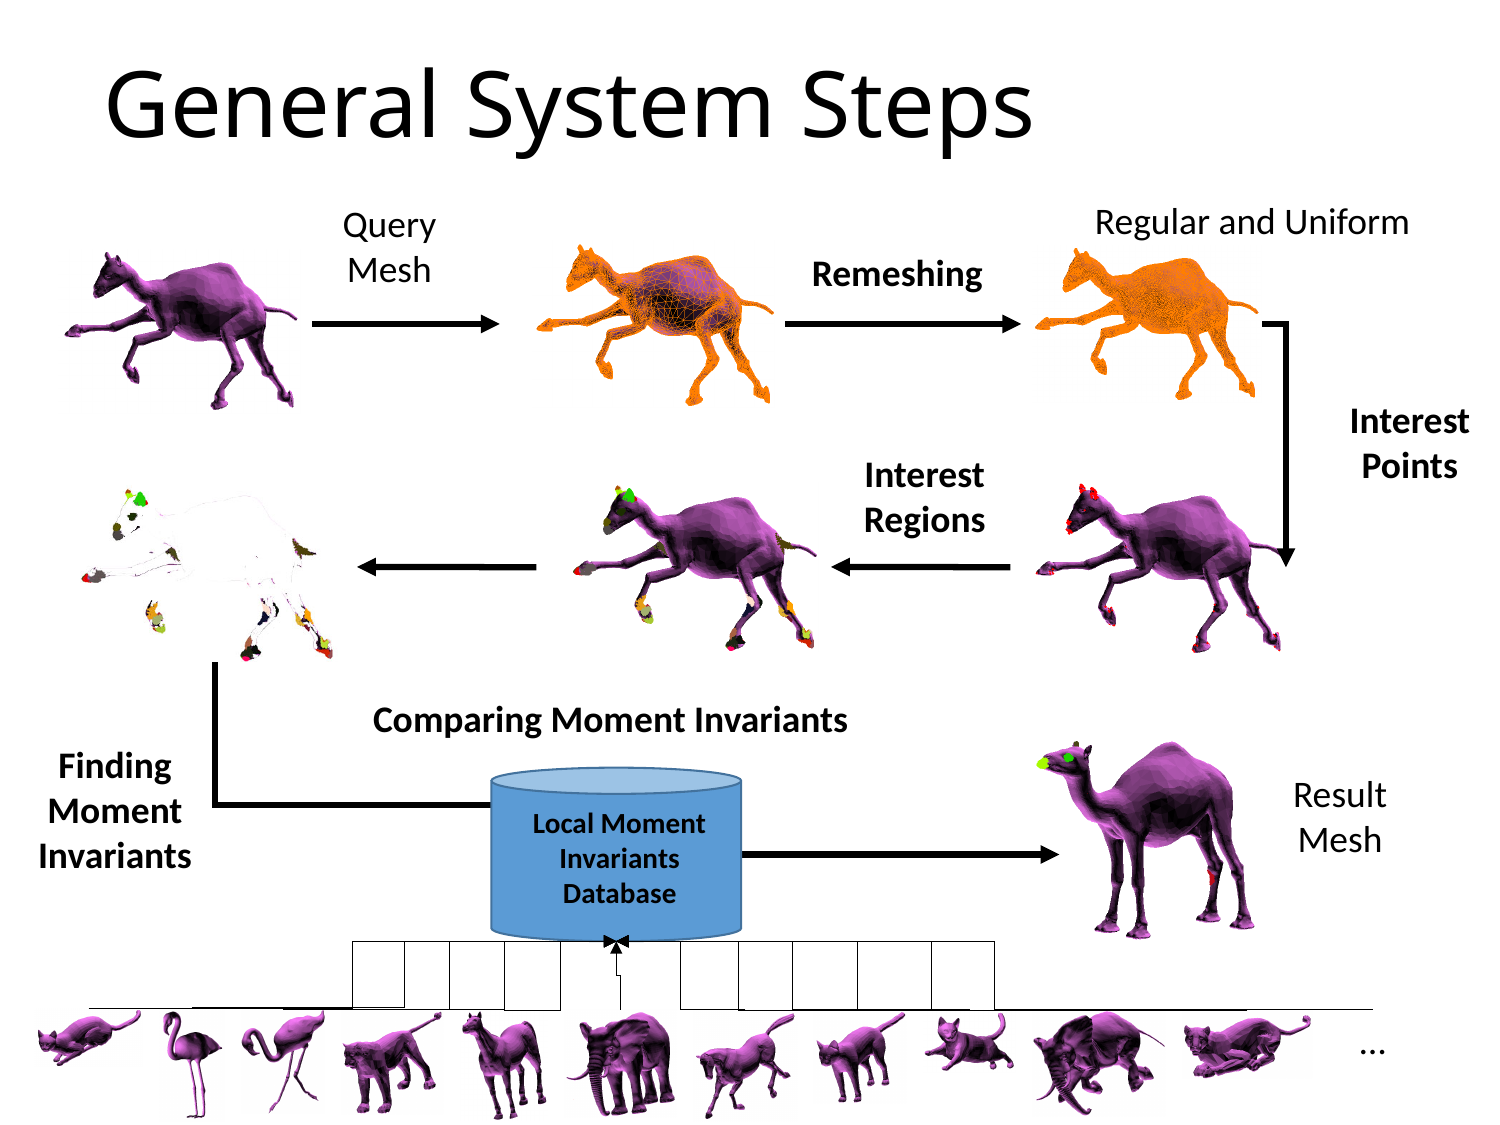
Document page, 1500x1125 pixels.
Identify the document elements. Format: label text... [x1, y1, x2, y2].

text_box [0, 646, 492, 886]
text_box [531, 189, 1455, 408]
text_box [1032, 323, 1500, 655]
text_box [80, 485, 537, 662]
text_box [58, 192, 500, 414]
text_box Comparing Moment Invariants [492, 687, 864, 748]
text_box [571, 442, 1018, 652]
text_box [34, 767, 1401, 1123]
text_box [741, 735, 1435, 940]
title General System Steps [88, 0, 1383, 217]
